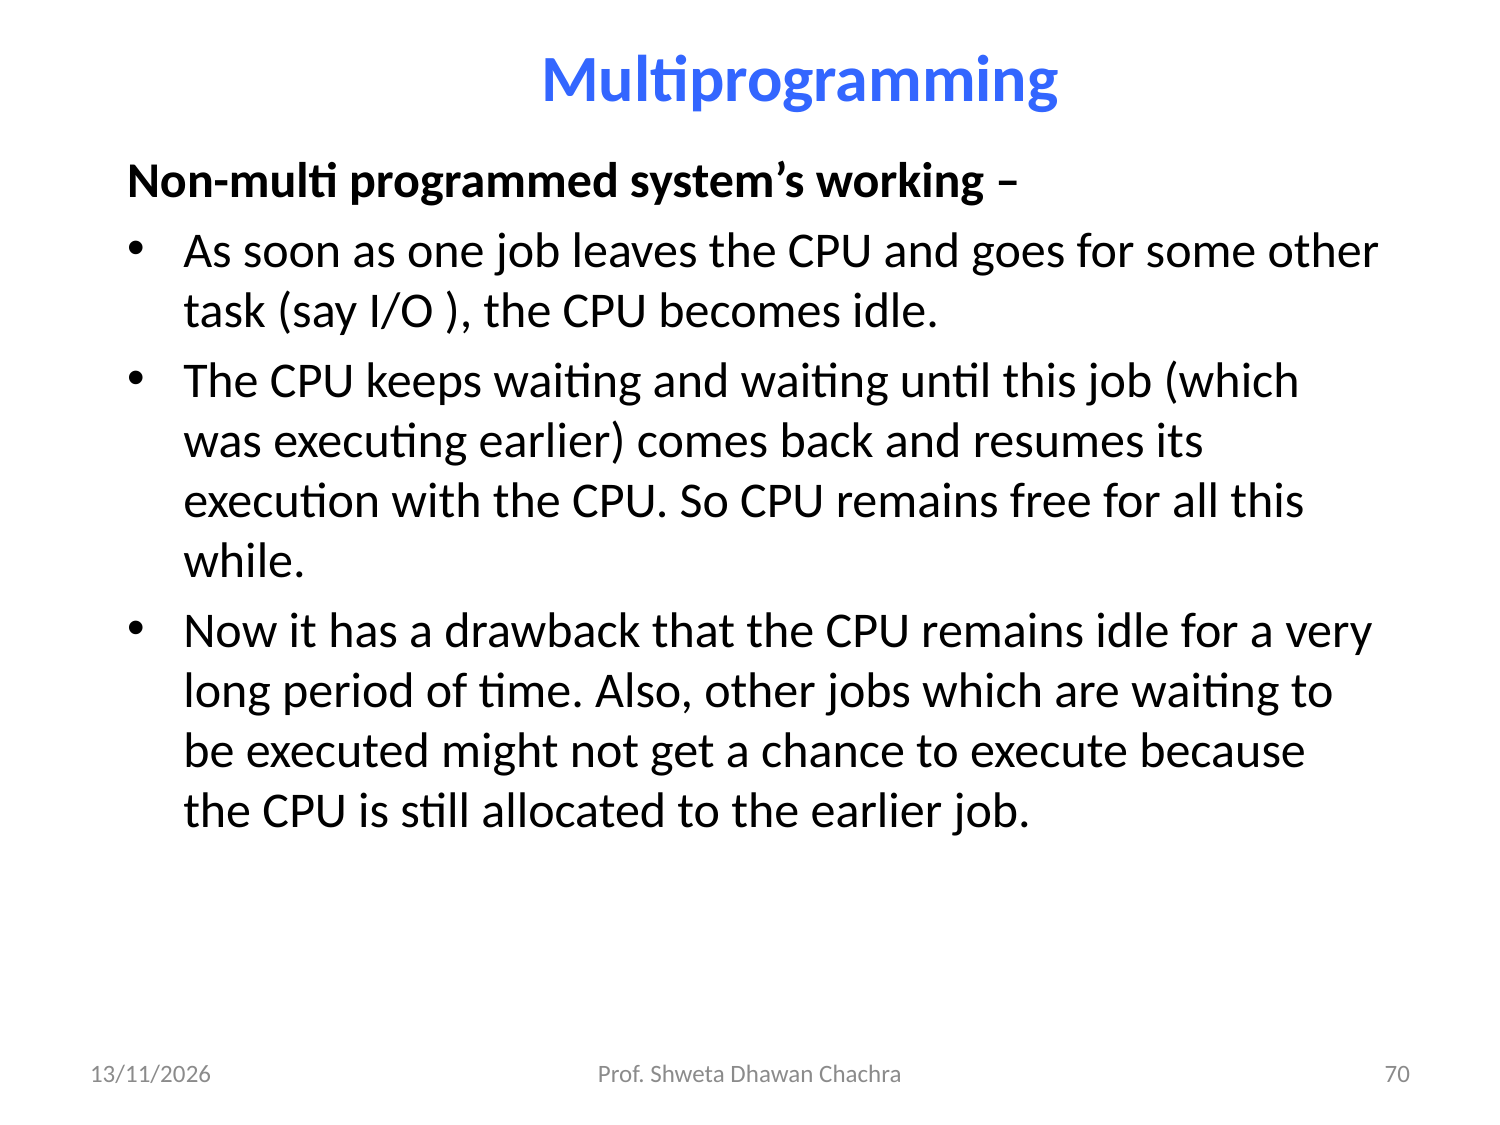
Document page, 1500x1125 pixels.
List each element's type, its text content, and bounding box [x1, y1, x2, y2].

footer Prof. Shweta Dhawan Chachra [512, 1042, 988, 1103]
slide_number 70 [1074, 1042, 1425, 1103]
list Non-multi programmed system’s working – As soon as one job leaves the CPU and goes for some other task (say I/O ), the CPU becomes idle. The CPU keeps waiting and waiting until this job (which was executing earlier) comes back and resumes its execution with the CPU. So CPU remains free for all this while. Now it has a drawback that the CPU remains idle for a very long period of time. Also, other jobs which are waiting to be executed might not get a chance to execute because the CPU is still allocated to the earlier job. [112, 90, 1398, 987]
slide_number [75, 1042, 425, 1103]
title Multiprogramming [175, 27, 1425, 122]
